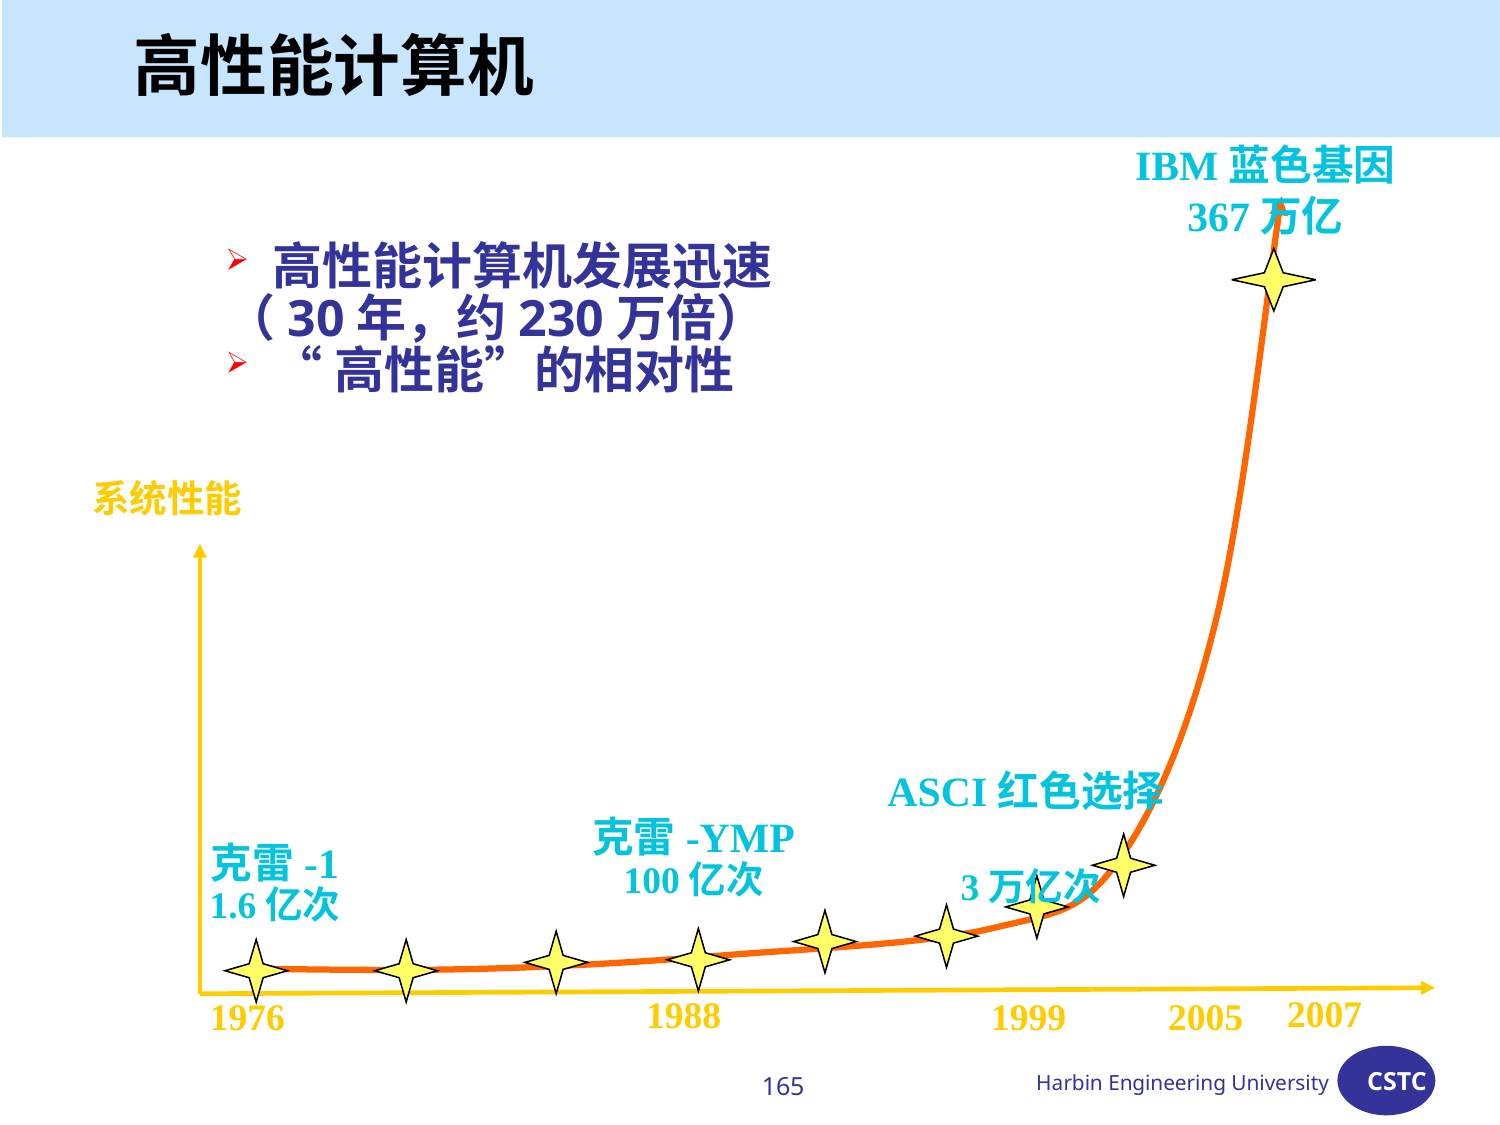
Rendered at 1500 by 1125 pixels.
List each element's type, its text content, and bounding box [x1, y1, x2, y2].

text_box [524, 931, 588, 994]
slide_number 165 [608, 1062, 959, 1113]
text_box [374, 939, 438, 1002]
text_box 高性能计算机 [118, 3, 1469, 125]
text_box 2007 [1272, 982, 1378, 1043]
text_box 克雷-YMP 100亿次 [562, 824, 825, 906]
text_box 1988 [699, 983, 737, 991]
text_box 系统性能 [77, 467, 258, 528]
text_box [193, 543, 207, 843]
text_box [1080, 148, 1451, 311]
list 高性能计算机发展迅速 （30年，约230万倍） “高性能”的相对性 [135, 243, 985, 445]
text_box [363, 311, 1266, 971]
text_box 1999 [976, 990, 1081, 1046]
text_box 2005 [1153, 989, 1258, 1046]
text_box [793, 910, 857, 973]
text_box [925, 939, 968, 968]
text_box 1988 [631, 983, 698, 991]
text_box 1988 [631, 992, 737, 1043]
text_box 1976 [194, 1003, 300, 1046]
text_box [1378, 981, 1436, 995]
footer Harbin Engineering University [959, 1062, 1344, 1113]
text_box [868, 763, 1194, 939]
text_box 2005 [1153, 985, 1258, 989]
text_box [187, 843, 363, 1003]
text_box 1999 [976, 985, 1081, 989]
text_box [667, 928, 730, 992]
